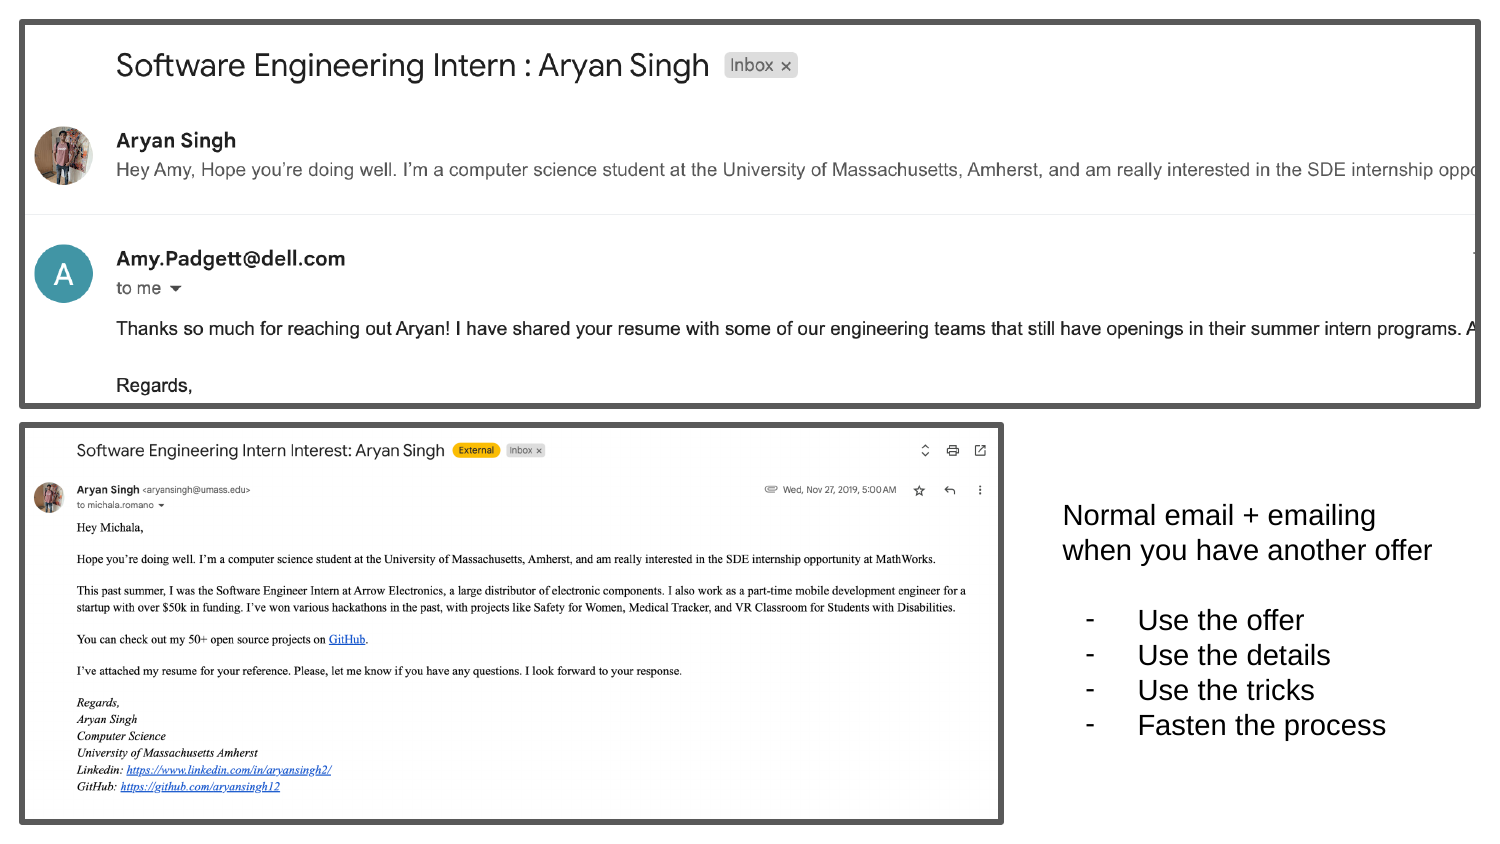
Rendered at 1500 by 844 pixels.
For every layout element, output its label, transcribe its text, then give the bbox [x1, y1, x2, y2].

picture [24, 427, 999, 819]
picture [24, 24, 1476, 404]
text_box Normal email + emailing when you have another offer Use the offer Use the details Use the tricks Fasten the process [1047, 481, 1454, 779]
